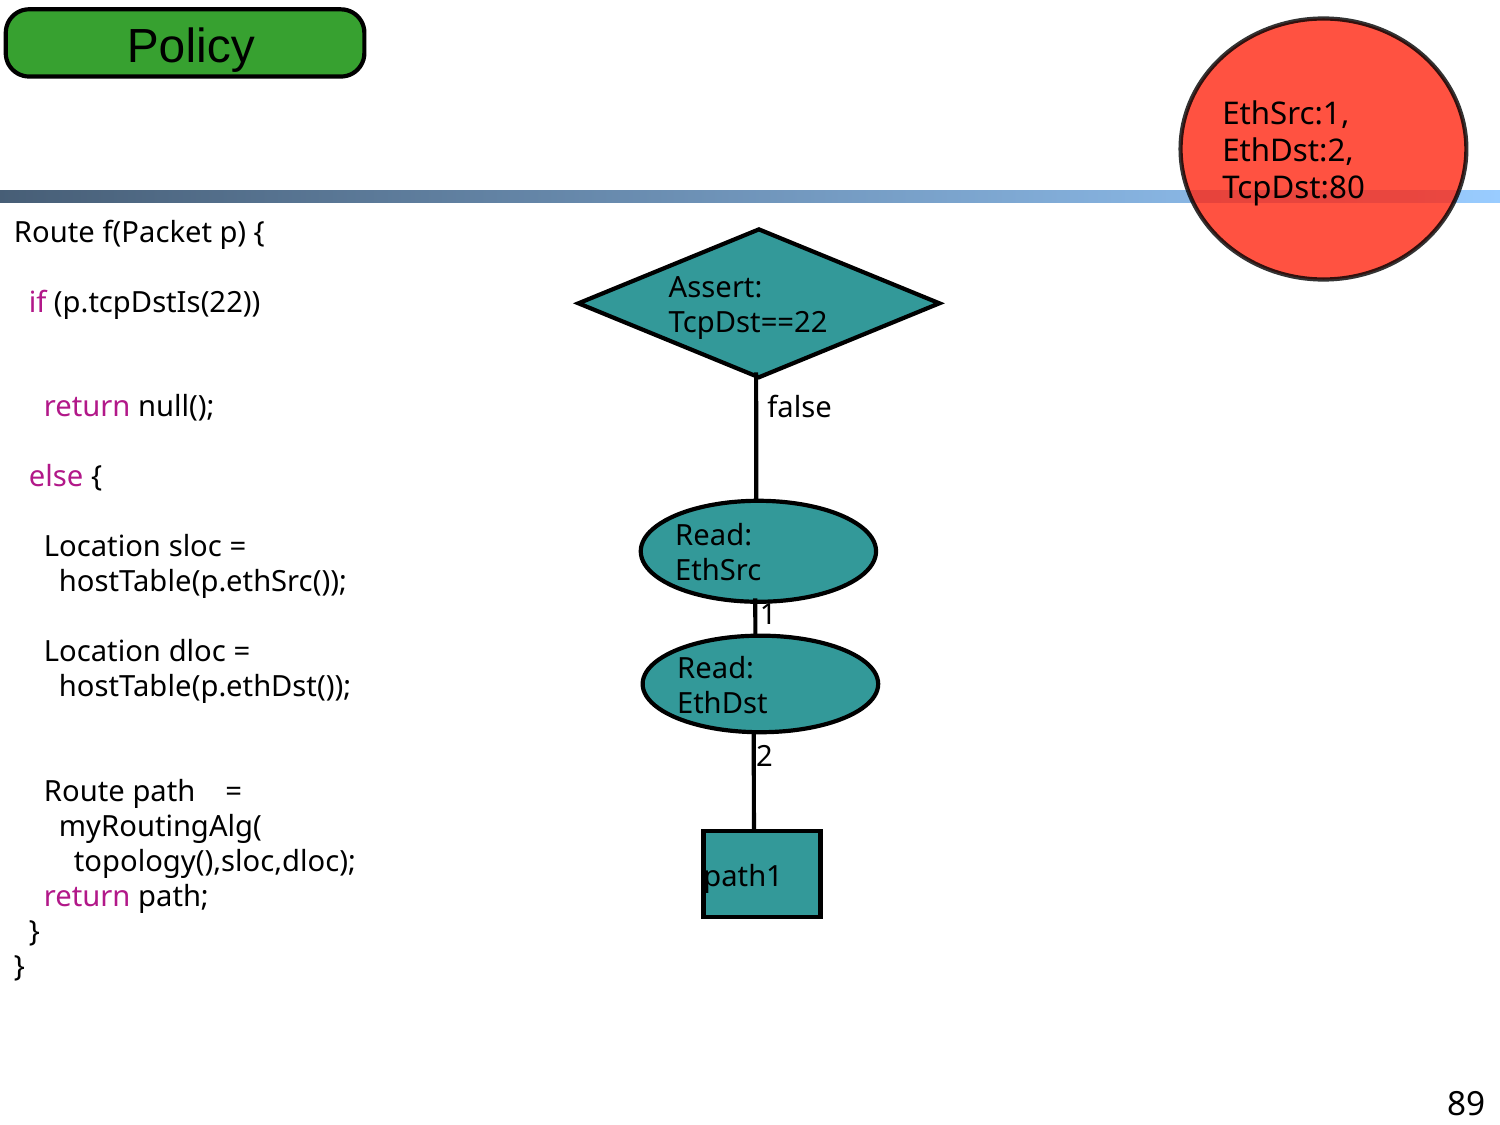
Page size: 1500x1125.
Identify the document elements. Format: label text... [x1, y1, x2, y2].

slide_number 89 [1187, 1074, 1500, 1125]
text_box Assert: TcpDst==22 [578, 229, 940, 378]
text_box 2 [756, 737, 774, 773]
text_box [1172, 190, 1176, 203]
text_box false [767, 388, 833, 424]
text_box Read: EthDst [642, 635, 879, 733]
text_box [5, 9, 365, 77]
text_box Route f(Packet p) { if (p.tcpDstIs(22)) return null(); else { Location sloc = hostTable(p.ethSrc()); Location dloc = hostTable(p.ethDst()); Route path = myRoutingAlg( topology(),sloc,dloc); return path; } } [14, 128, 547, 1067]
text_box 1 [759, 595, 777, 631]
text_box Policy [126, 14, 256, 72]
text_box EthSrc:1, EthDst:2, TcpDst:80 [1180, 18, 1467, 280]
text_box path1 [703, 831, 821, 918]
text_box Read: EthSrc [640, 500, 877, 602]
